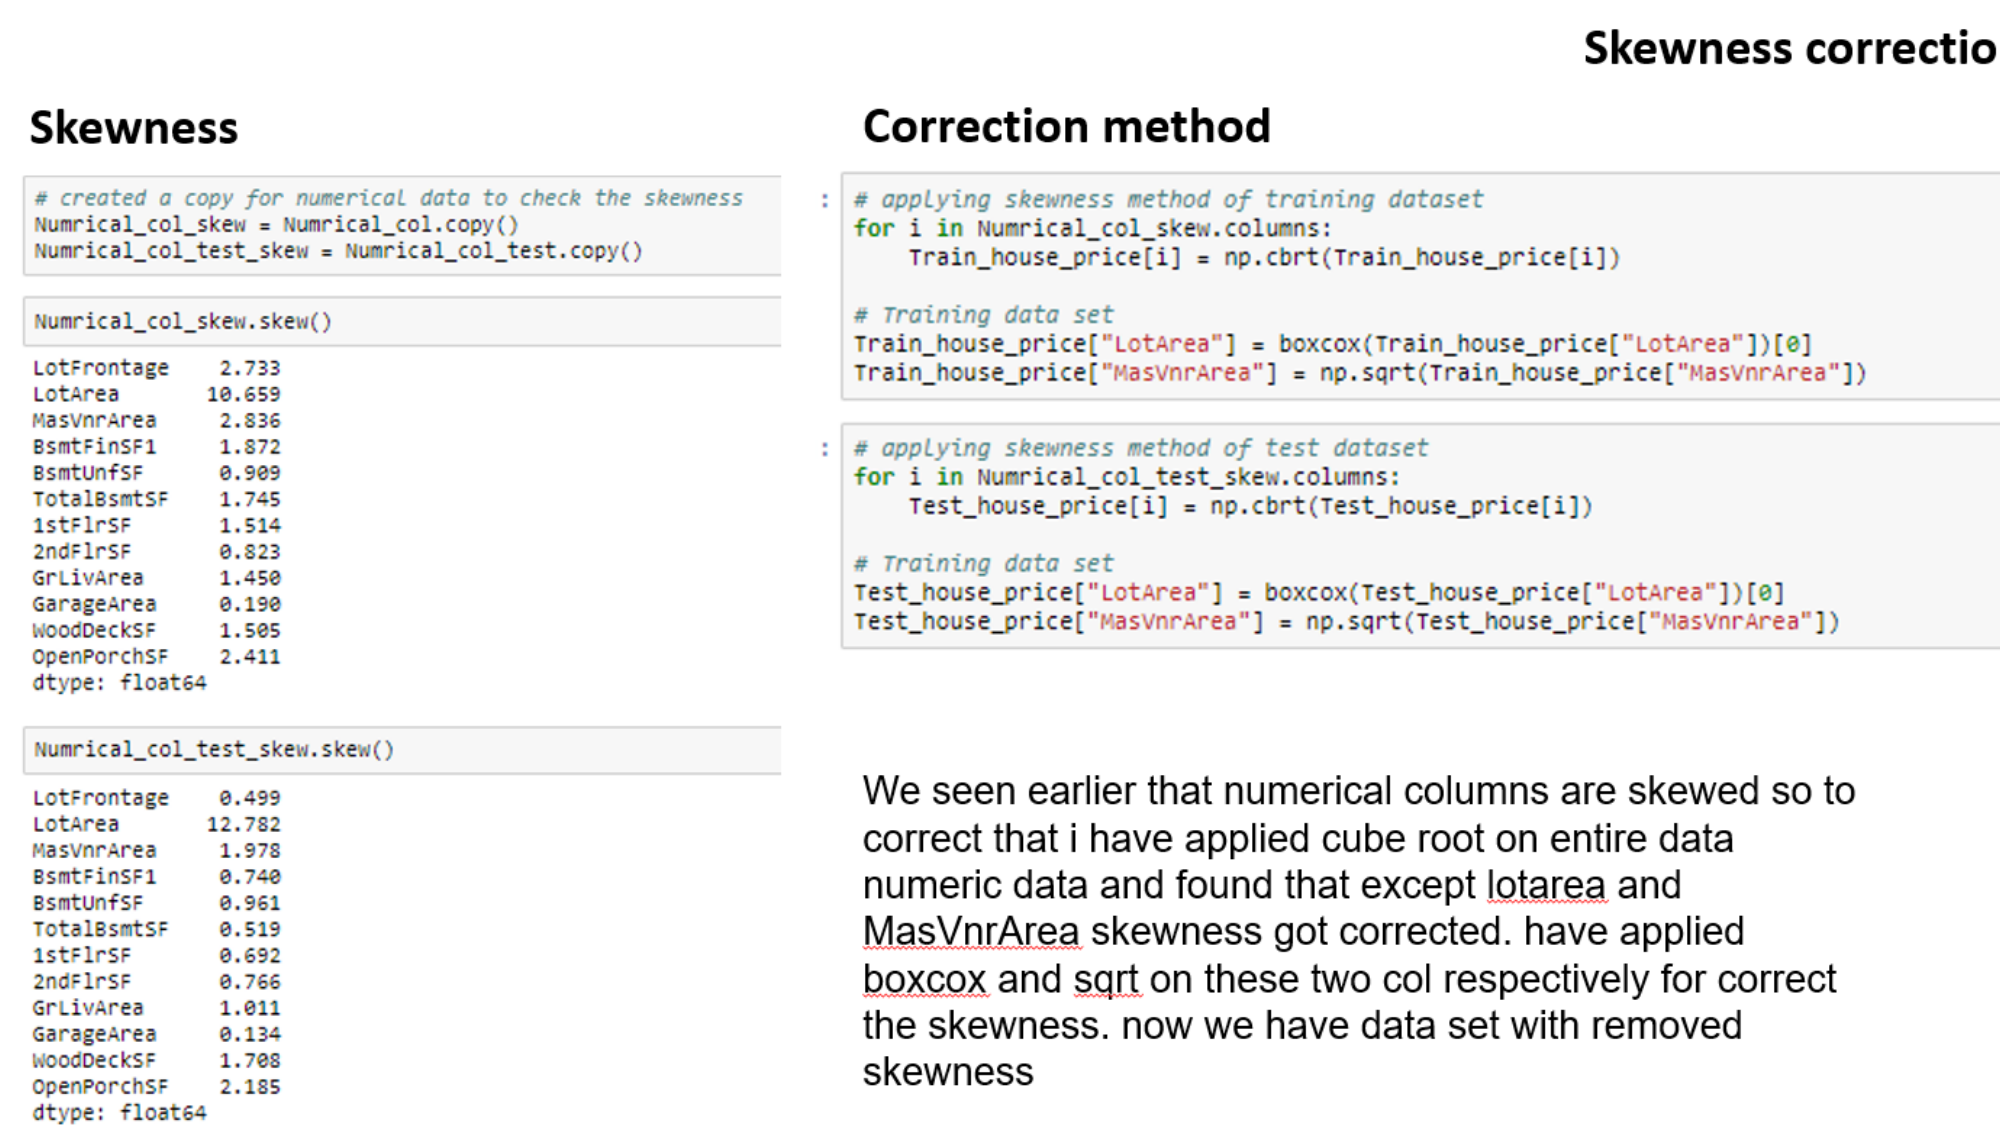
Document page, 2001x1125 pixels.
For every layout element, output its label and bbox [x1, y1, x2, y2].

list [0, 0, 2000, 1125]
